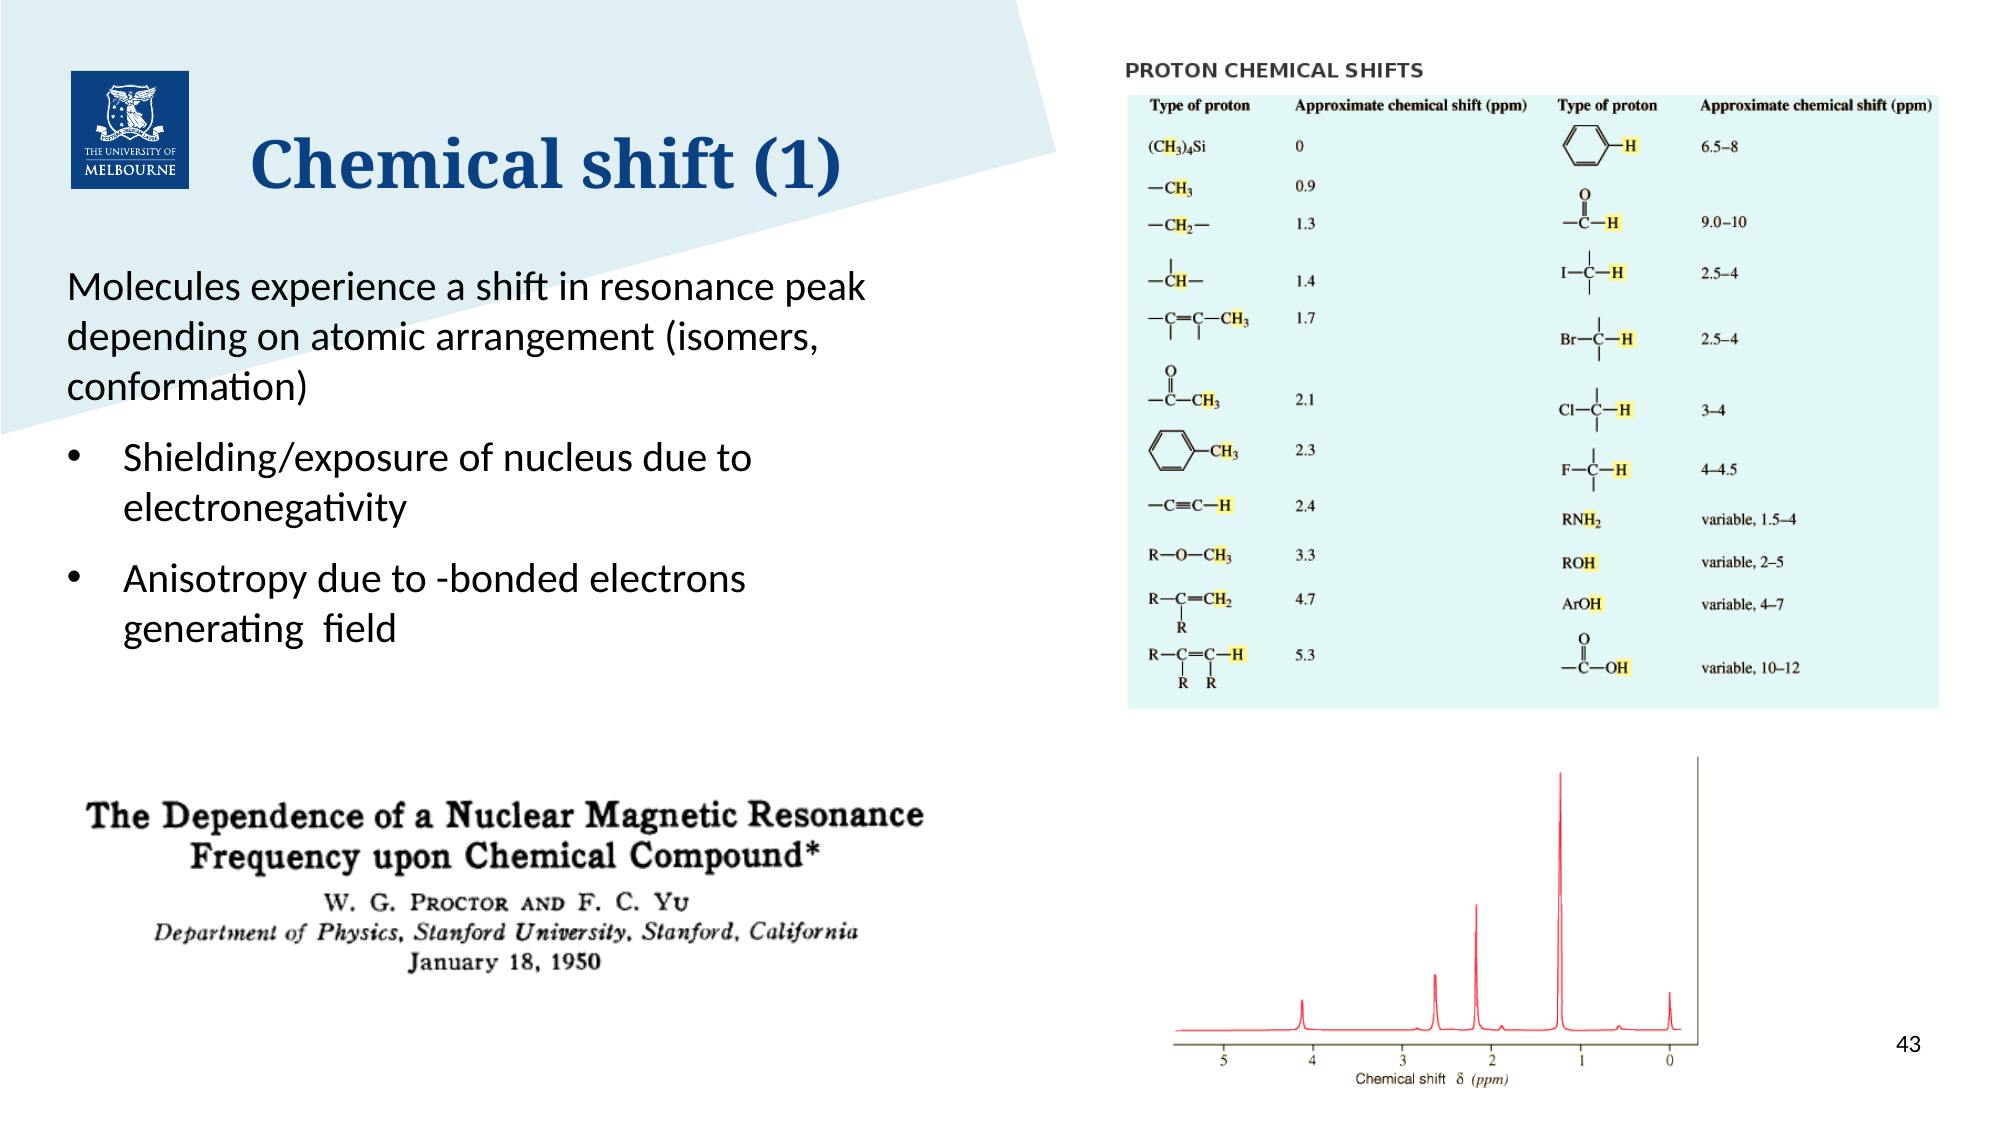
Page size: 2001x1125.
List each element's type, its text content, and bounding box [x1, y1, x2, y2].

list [1090, 52, 1977, 717]
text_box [1160, 735, 1713, 1094]
picture [75, 783, 938, 978]
title Chemical shift (1) [234, 64, 1090, 211]
slide_number 43 [1797, 1012, 1922, 1073]
